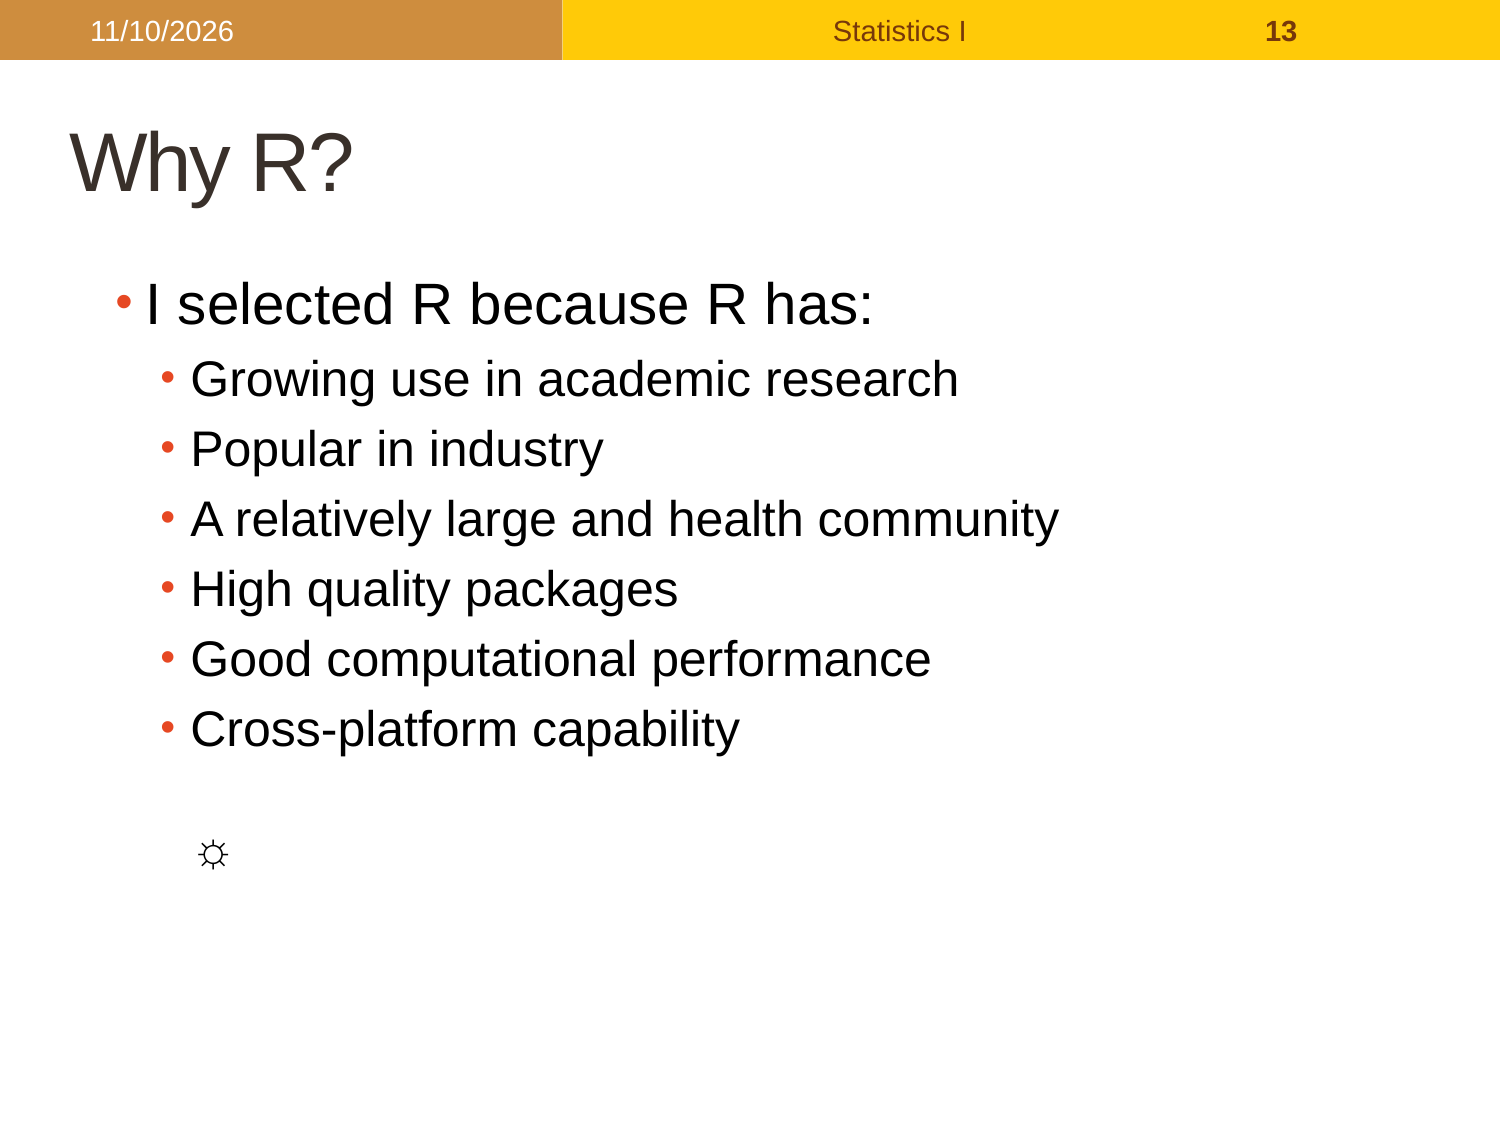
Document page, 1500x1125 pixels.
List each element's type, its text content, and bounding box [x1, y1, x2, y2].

title Why R? [54, 76, 1405, 240]
slide_number 13 [1250, 3, 1425, 57]
list I selected R because R has: Growing use in academic research Popular in industry A relatively large and health community High quality packages Good computational performance Cross-platform capability ☼ [100, 259, 1359, 885]
footer Statistics I [562, 3, 1238, 57]
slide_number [75, 3, 550, 57]
